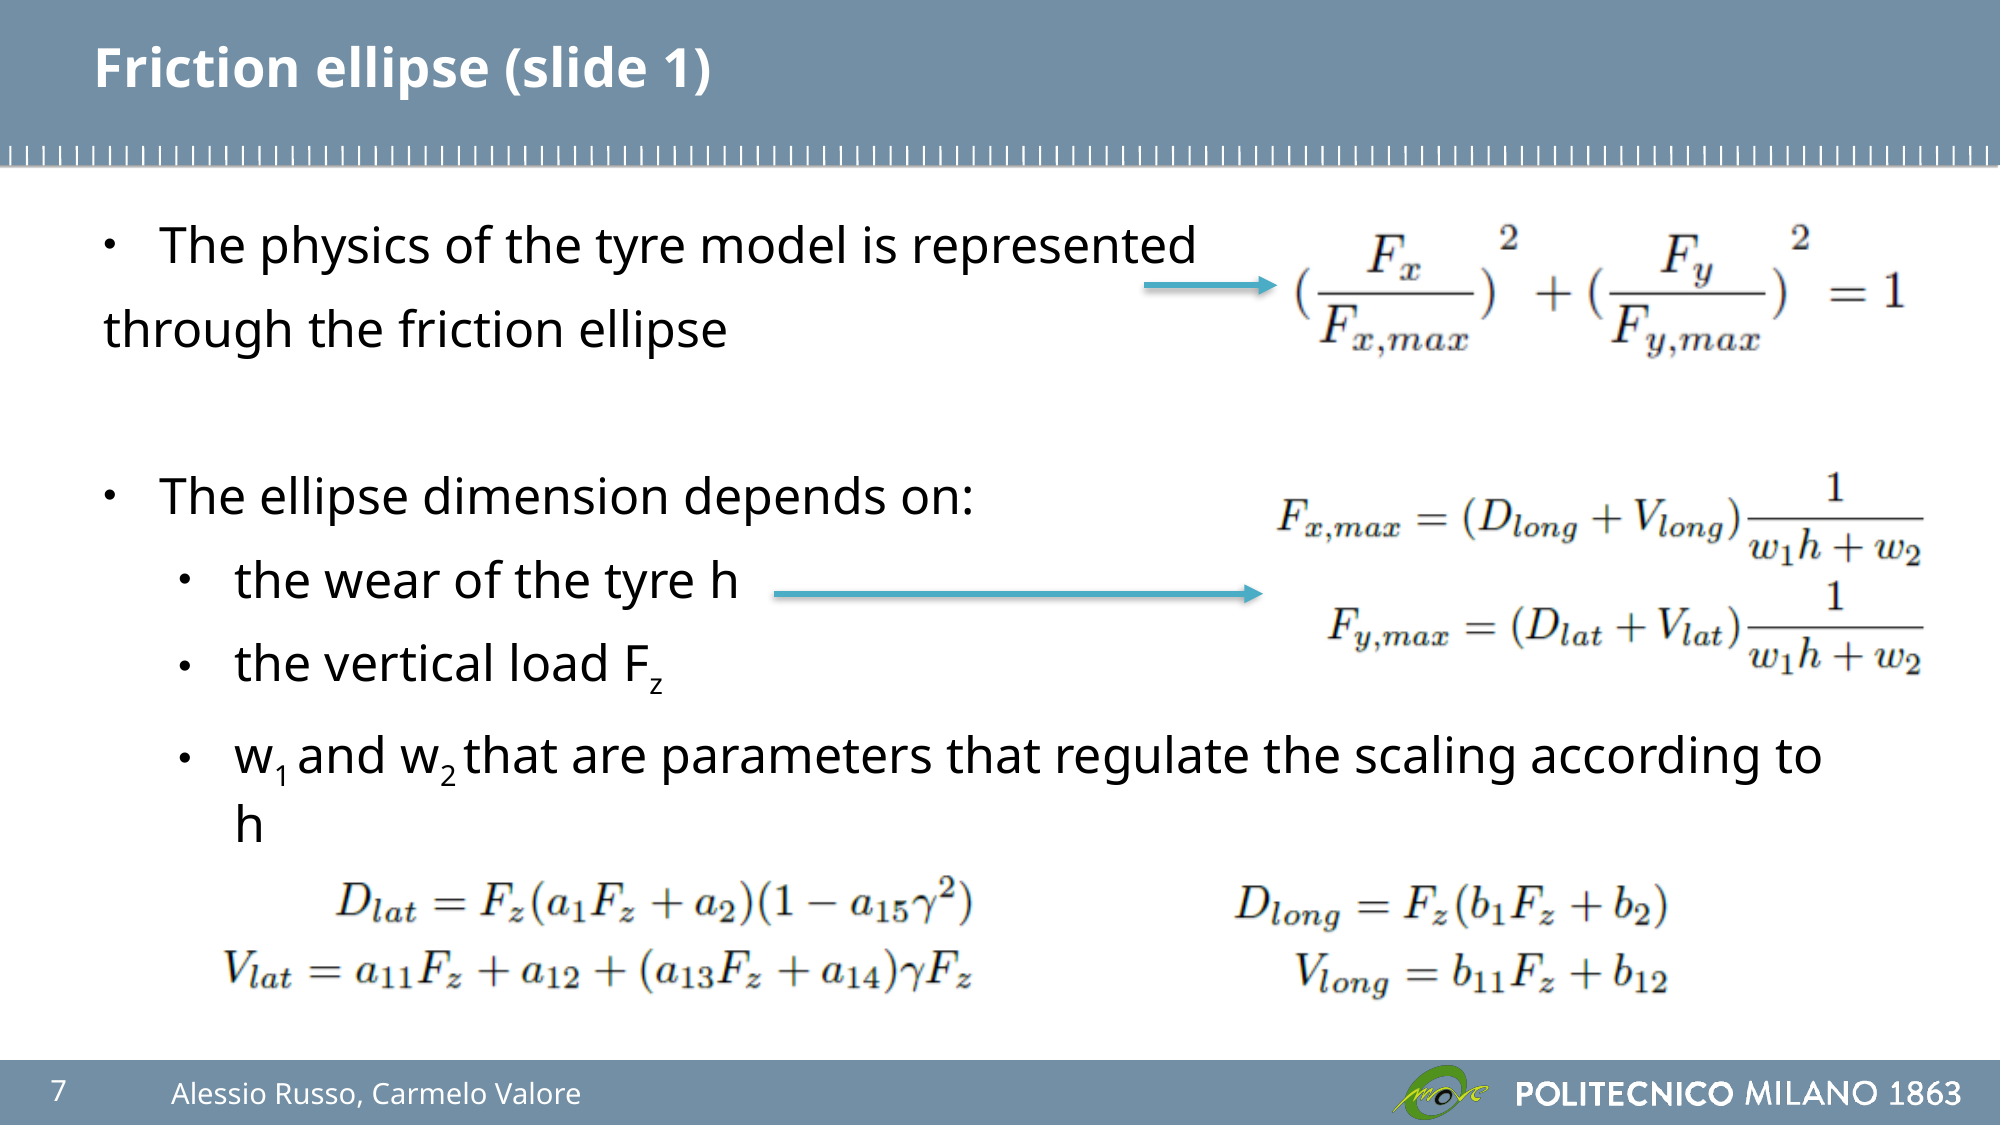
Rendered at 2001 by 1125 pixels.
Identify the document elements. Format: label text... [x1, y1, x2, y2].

text_box 7 [7, 1062, 110, 1123]
picture [1230, 445, 2000, 688]
text_box The physics of the tyre model is represented through the friction ellipse The ellipse dimension depends on: the wear of the tyre h the vertical load Fz w1 and w2 that are parameters that regulate the scaling according to h [0, 206, 1843, 1063]
picture [1392, 1065, 1489, 1120]
picture [1211, 856, 1698, 1015]
text_box Friction ellipse (slide 1) [78, 26, 1922, 104]
picture [1230, 186, 1961, 382]
picture [1510, 1068, 1967, 1117]
picture [213, 856, 1001, 1015]
text_box Alessio Russo, Carmelo Valore [156, 1062, 1007, 1123]
